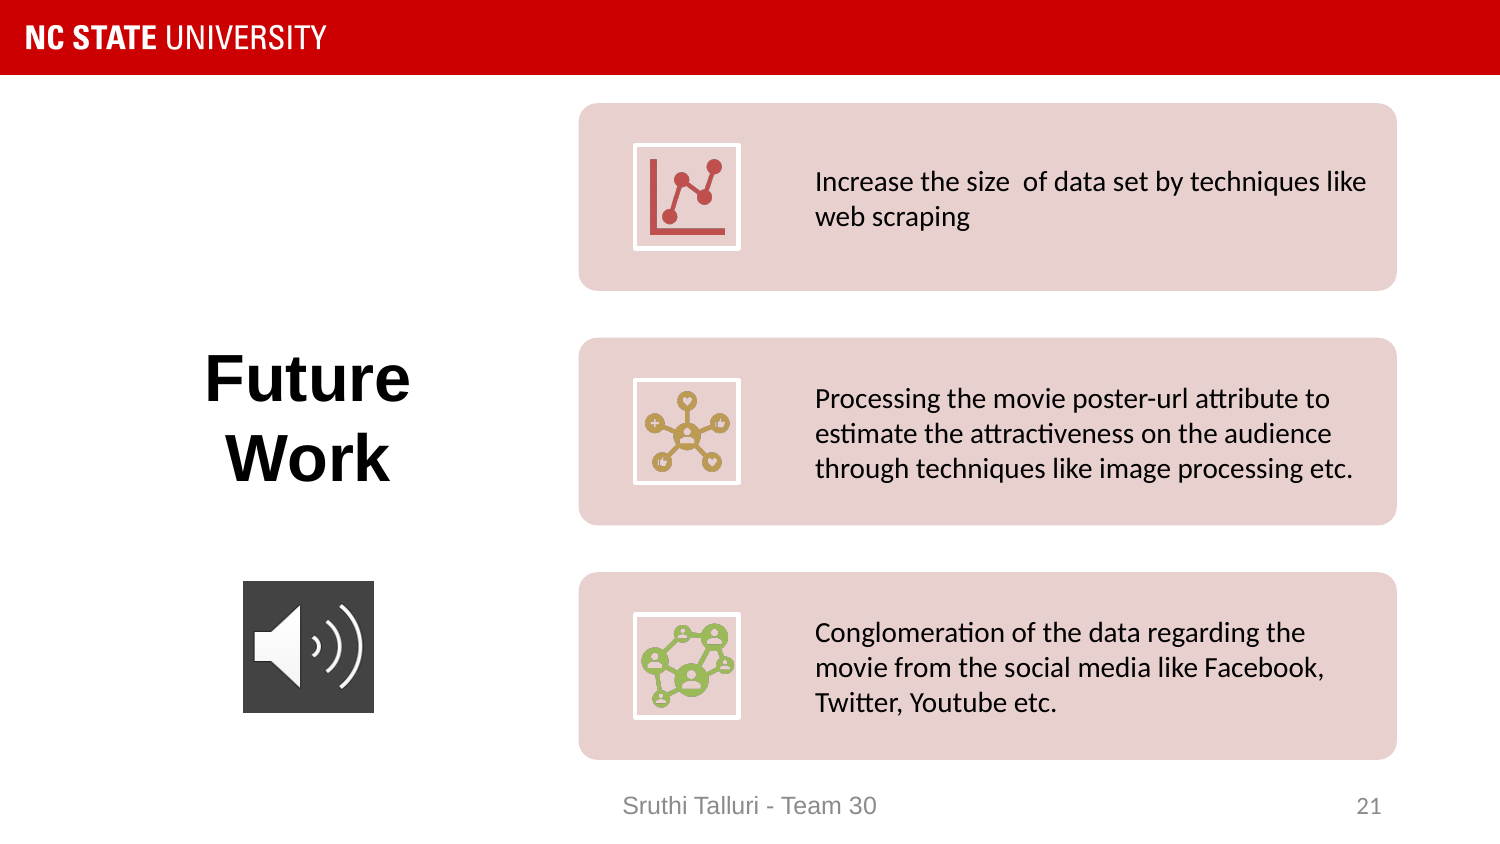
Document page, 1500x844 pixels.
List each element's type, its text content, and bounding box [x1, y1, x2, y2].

slide_number 21 [1059, 782, 1397, 827]
picture [0, 0, 1500, 75]
footer Sruthi Talluri - Team 30 [496, 782, 1004, 827]
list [578, 102, 1398, 761]
picture [241, 579, 376, 714]
title Future Work [123, 322, 494, 507]
